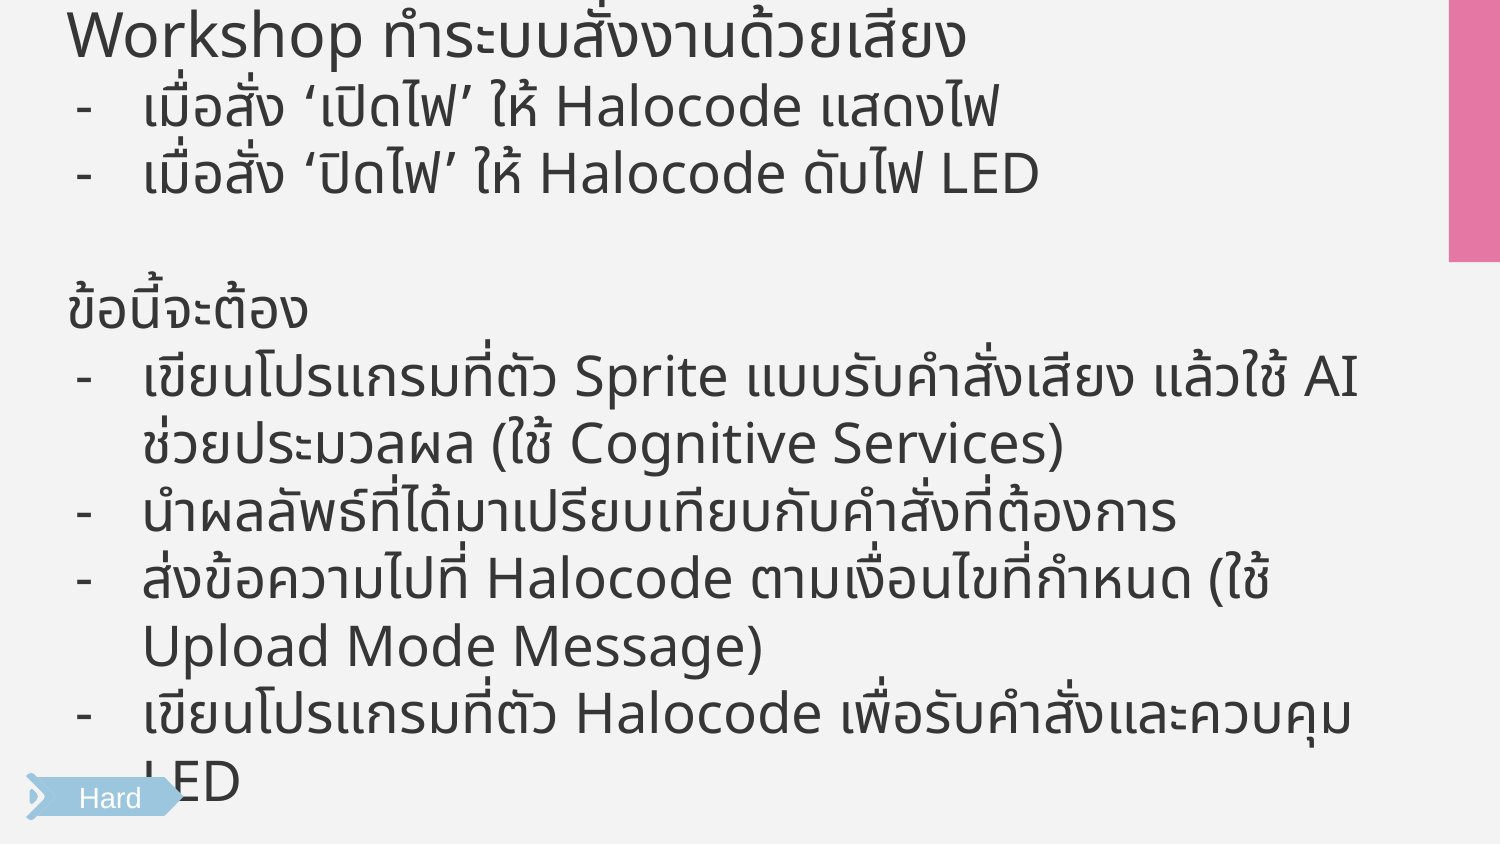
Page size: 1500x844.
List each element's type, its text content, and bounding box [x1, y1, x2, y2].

title Workshop ทำระบบสั่งงานด้วยเสียง เมื่อสั่ง ‘เปิดไฟ’ ให้ Halocode แสดงไฟ เมื่อสั่ง ‘ปิดไฟ’ ให้ Halocode ดับไฟ LED ข้อนี้จะต้อง เขียนโปรแกรมที่ตัว Sprite แบบรับคำสั่งเสียง แล้วใช้ AI ช่วยประมวลผล (ใช้ Cognitive Services) นำผลลัพธ์ที่ได้มาเปรียบเทียบกับคำสั่งที่ต้องการ ส่งข้อความไปที่ Halocode ตามเงื่อนไขที่กำหนด (ใช้ Upload Mode Message) เขียนโปรแกรมที่ตัว Halocode เพื่อรับคำสั่งและควบคุม LED [51, 7, 1449, 800]
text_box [25, 772, 184, 821]
